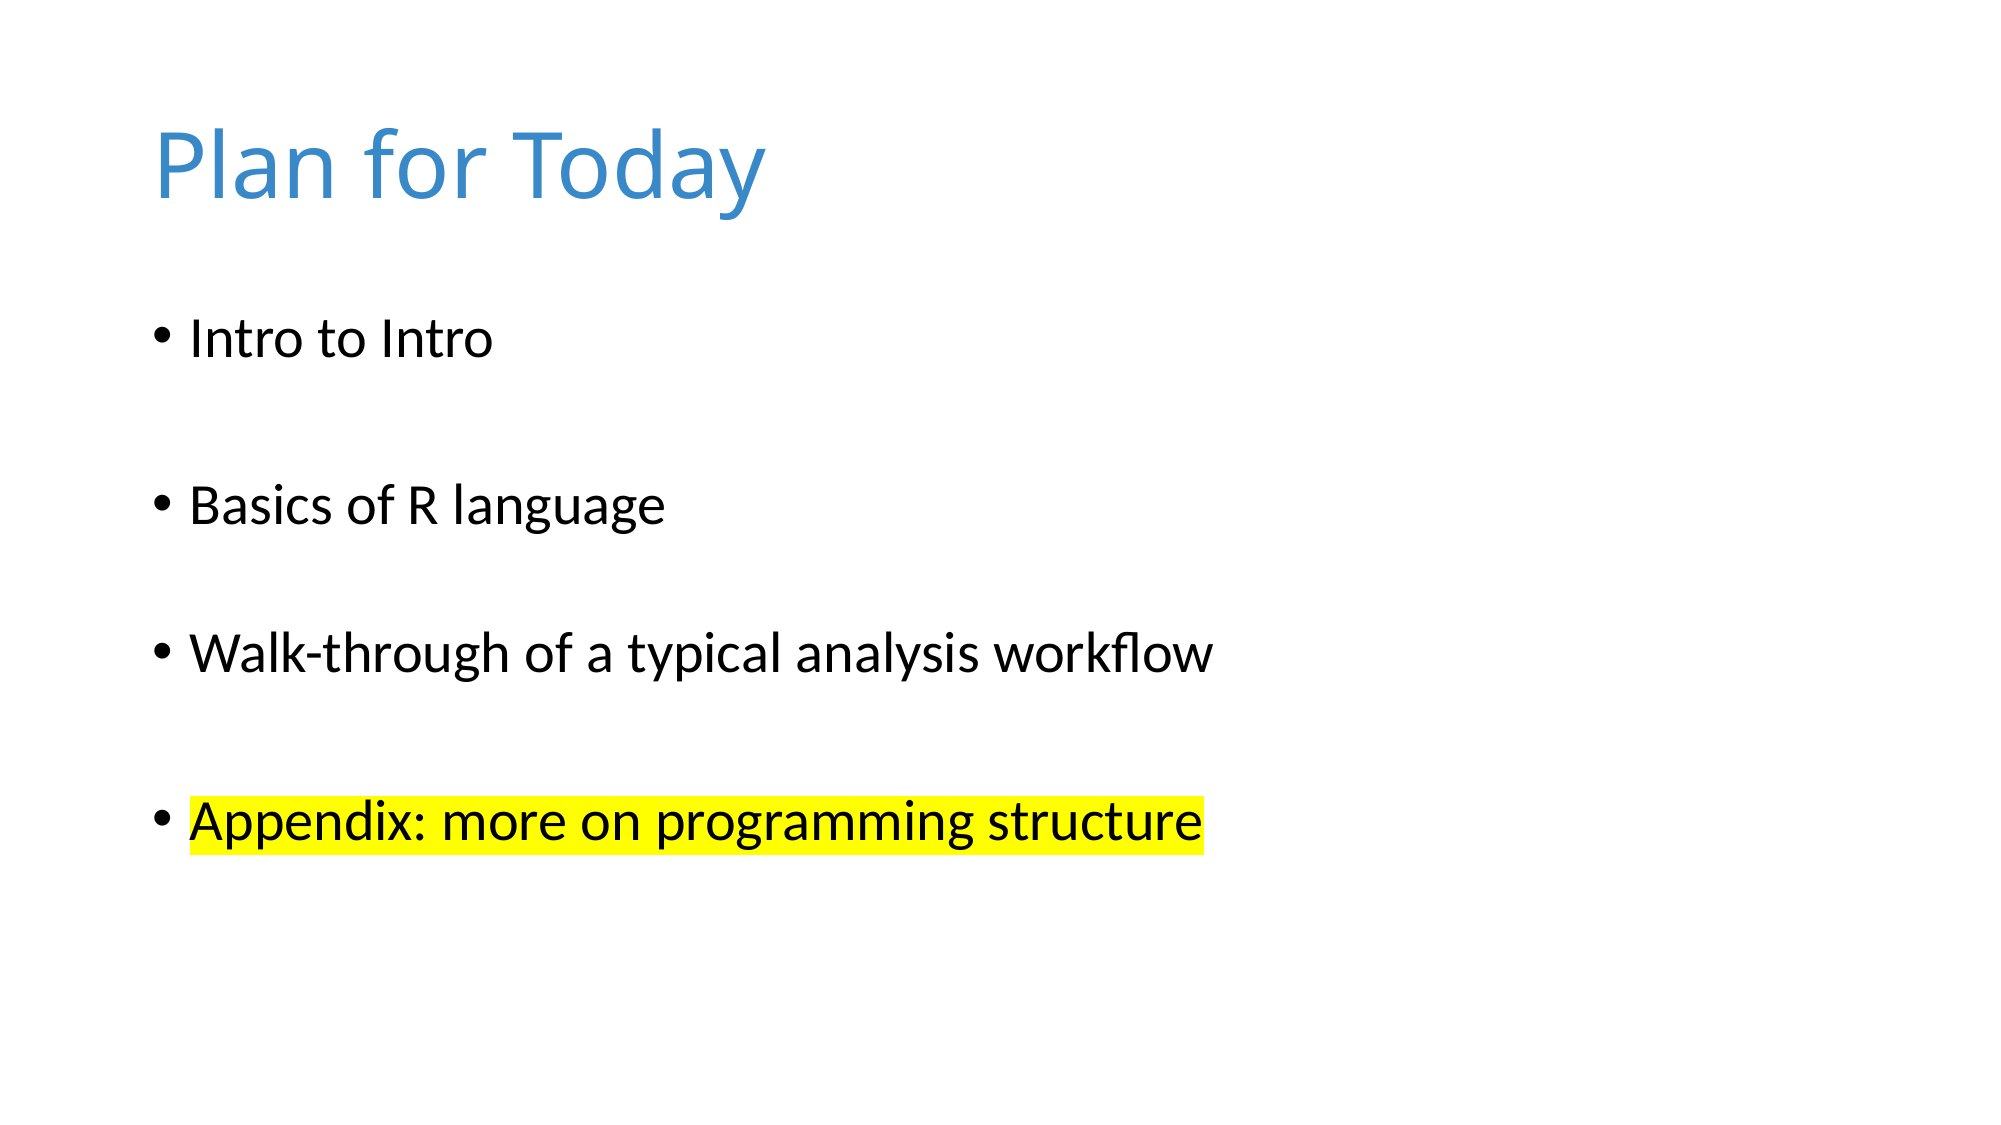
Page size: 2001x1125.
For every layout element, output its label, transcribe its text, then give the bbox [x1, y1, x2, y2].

title Plan for Today [137, 59, 1863, 278]
list Intro to Intro Basics of R language Walk-through of a typical analysis workflow Appendix: more on programming structure [137, 299, 1863, 1014]
